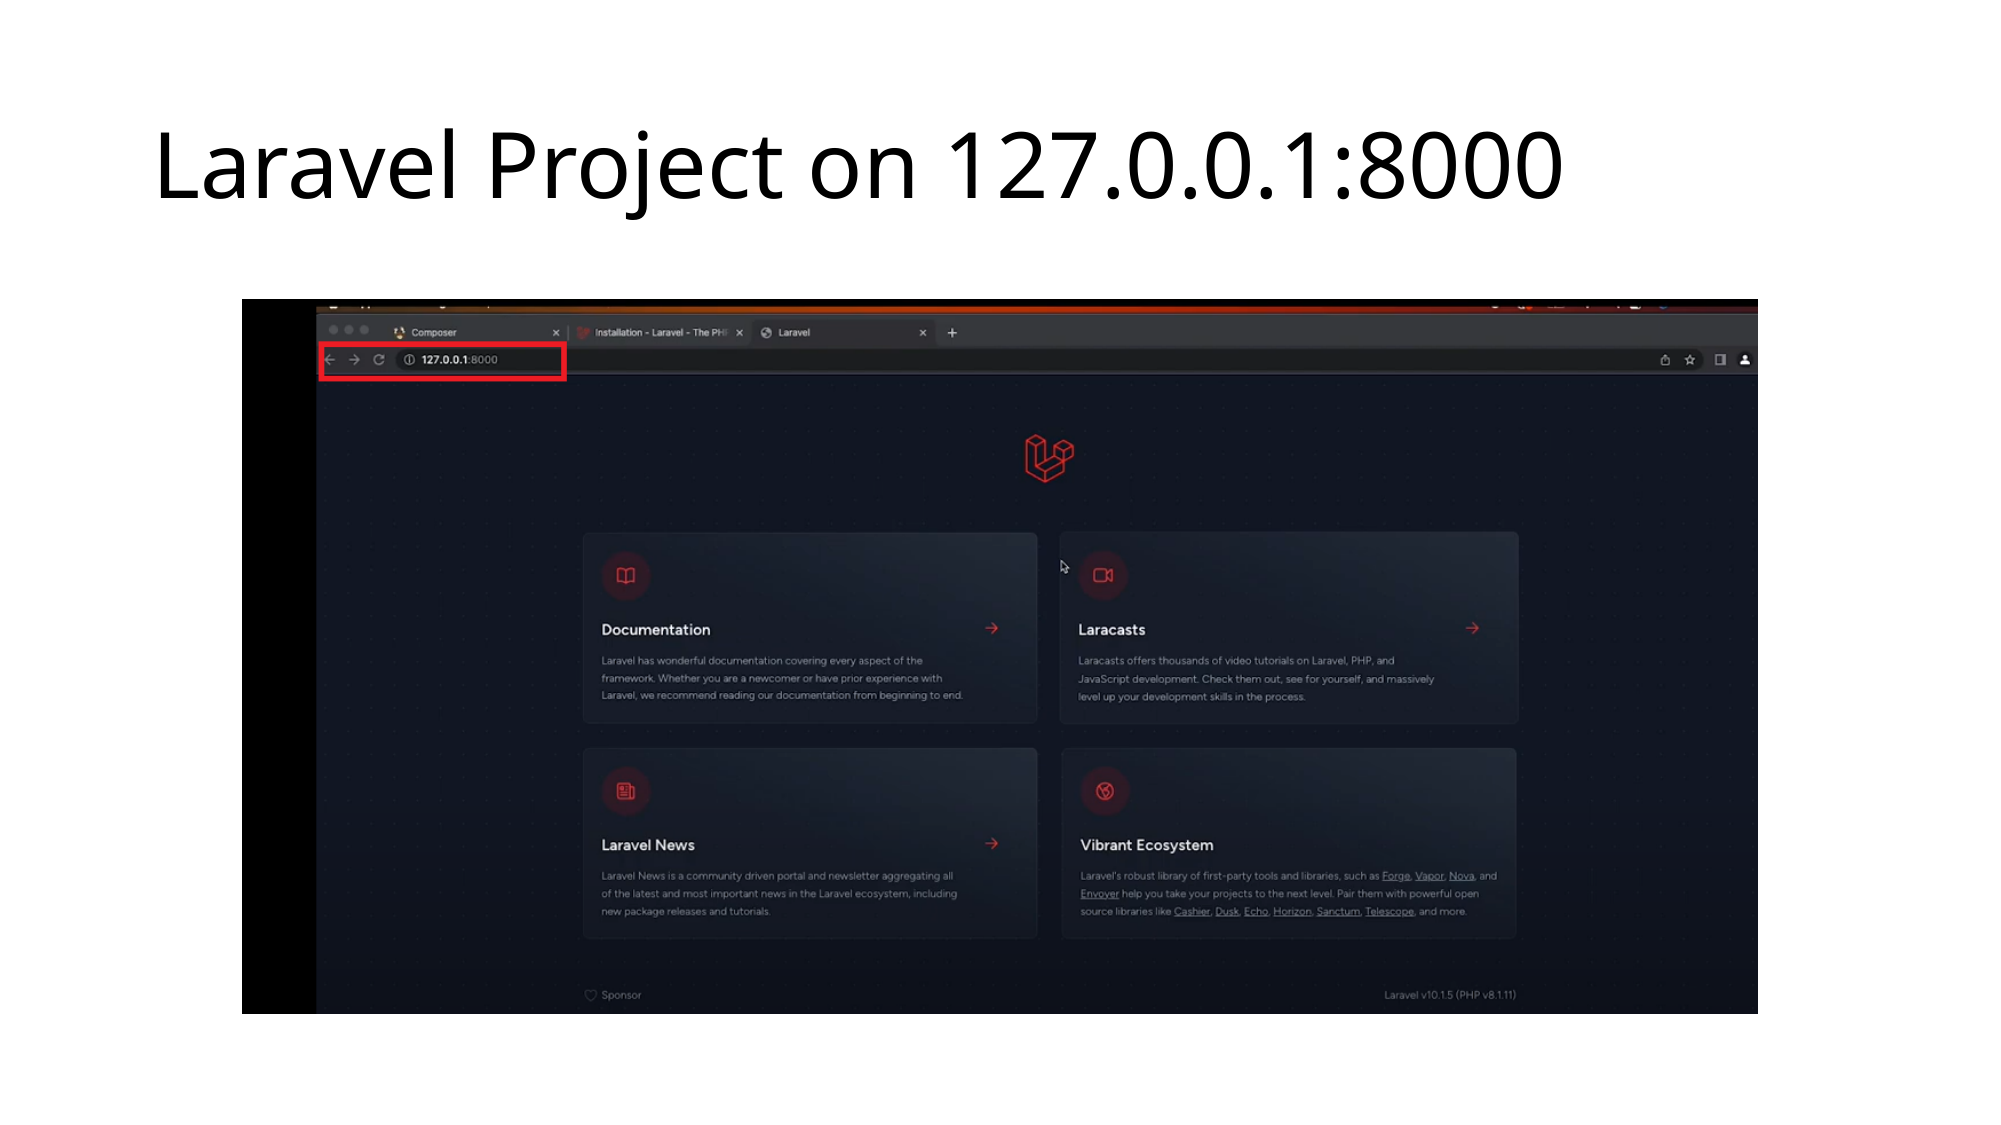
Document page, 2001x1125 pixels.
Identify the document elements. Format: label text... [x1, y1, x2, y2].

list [242, 299, 1758, 1014]
title Laravel Project on 127.0.0.1:8000 [137, 59, 1863, 278]
